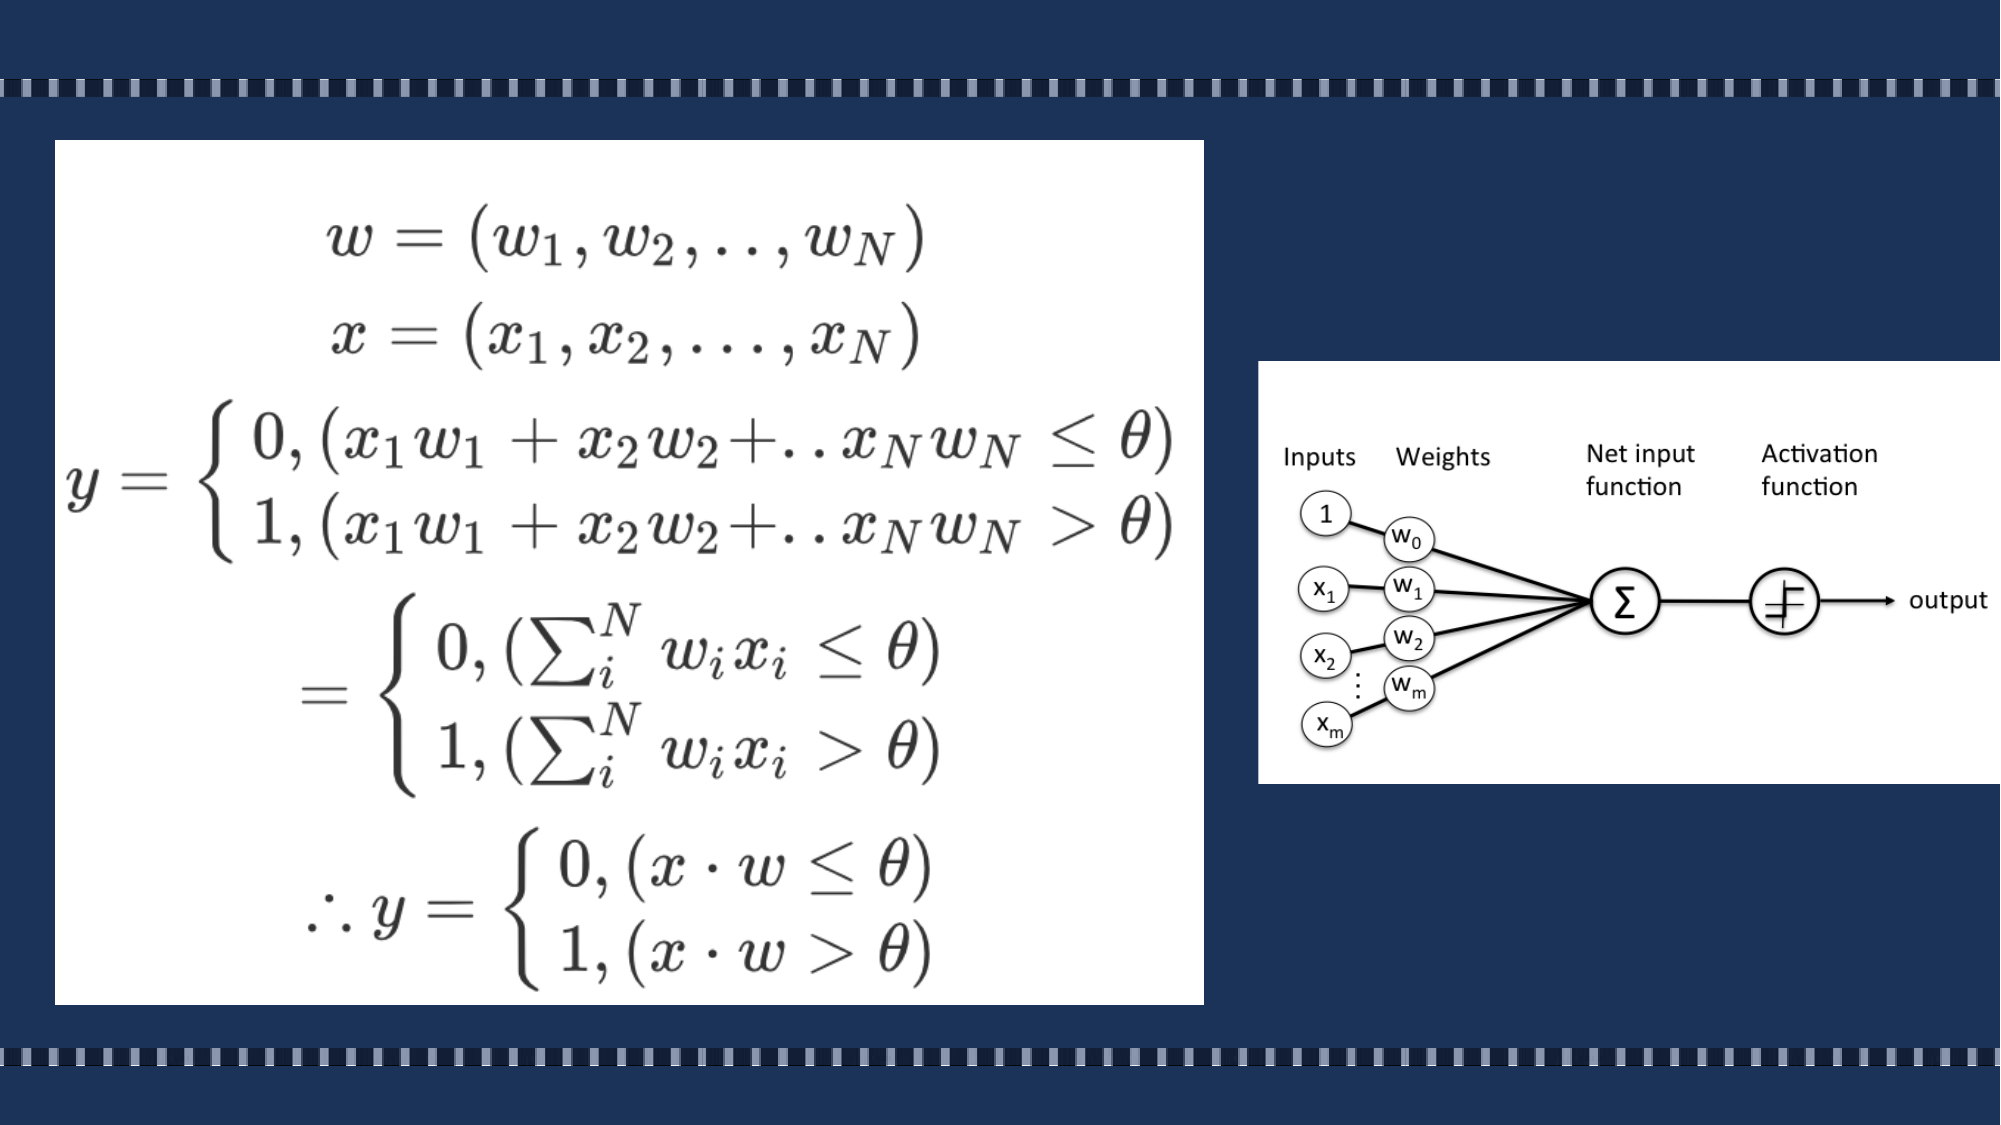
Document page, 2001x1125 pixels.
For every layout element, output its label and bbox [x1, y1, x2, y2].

picture [1258, 361, 2000, 784]
text_box [0, 79, 2000, 1066]
picture [55, 140, 1204, 1005]
